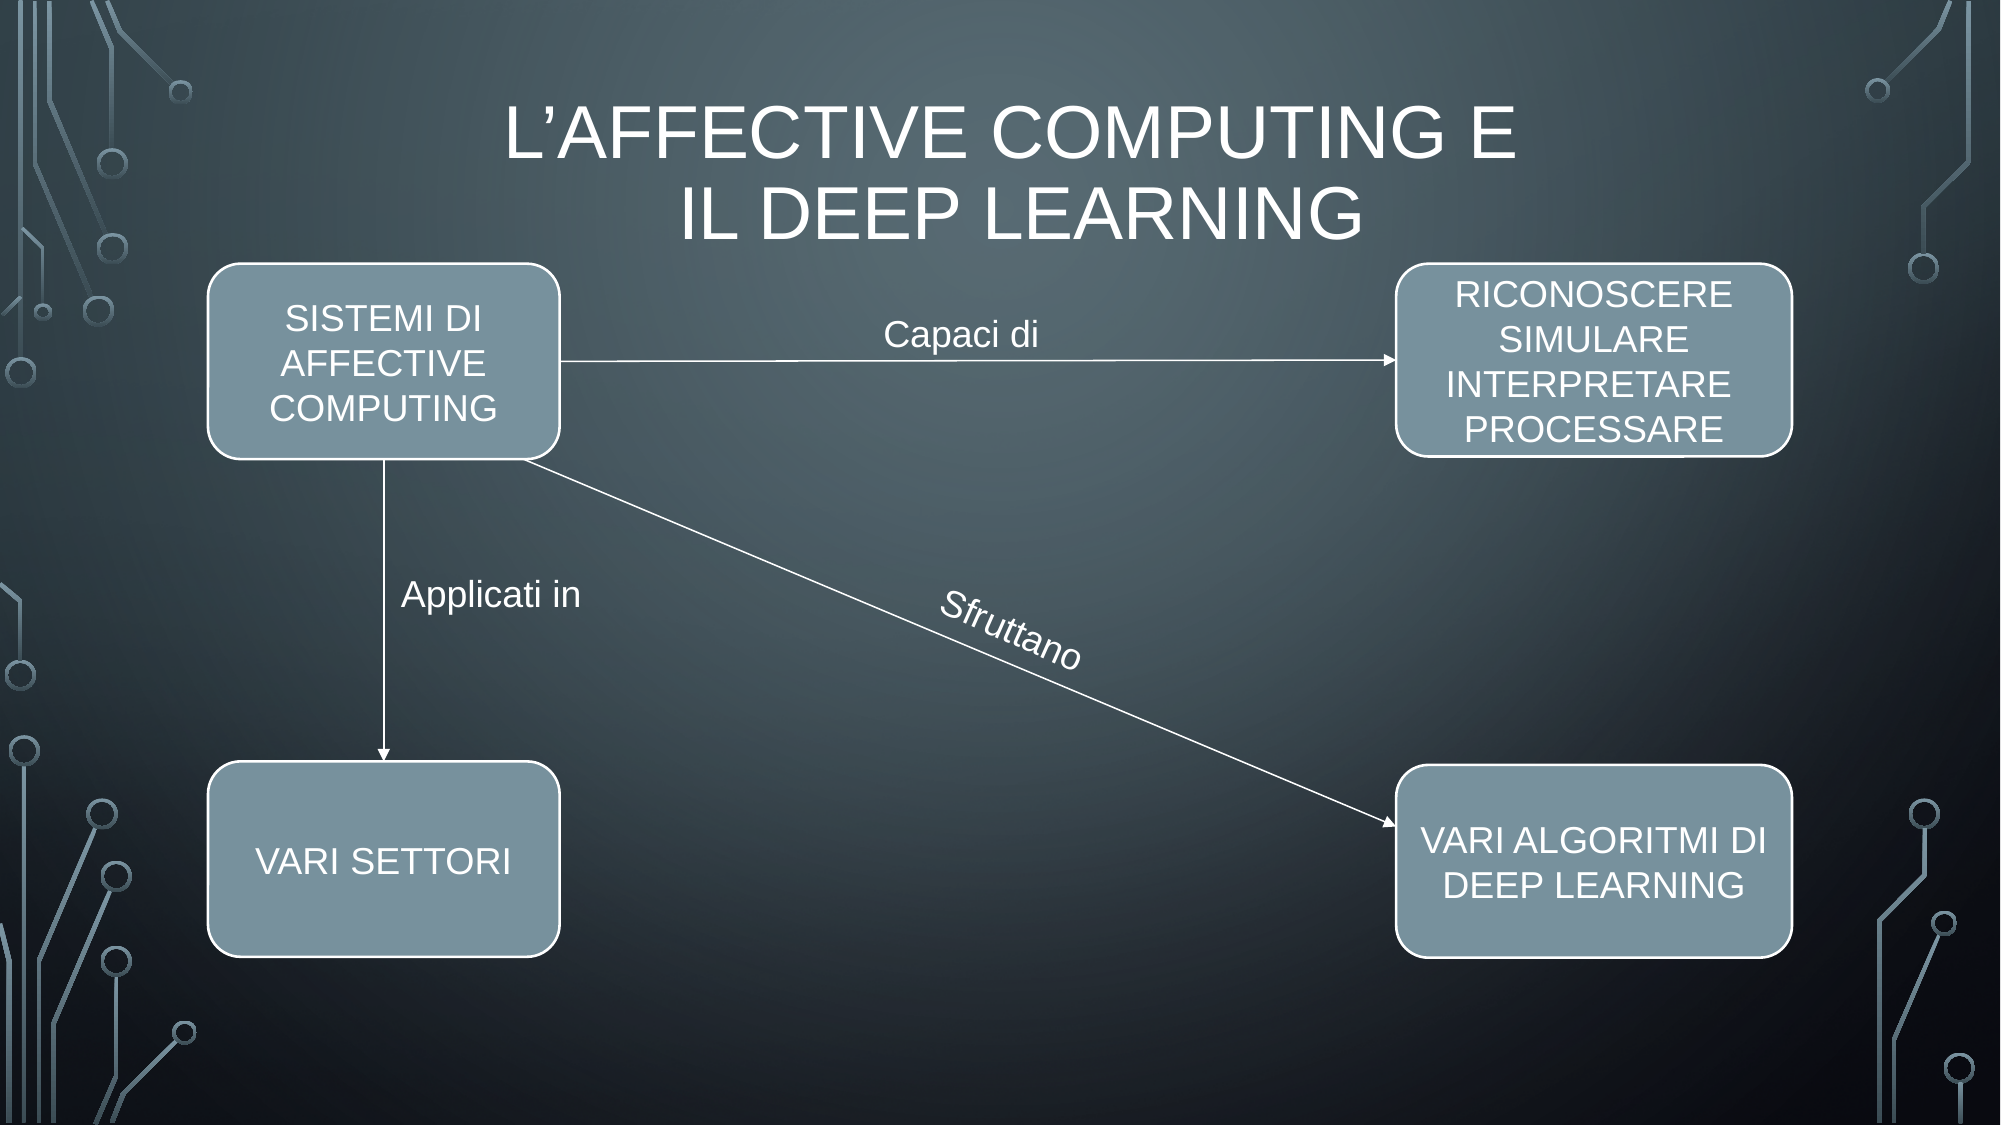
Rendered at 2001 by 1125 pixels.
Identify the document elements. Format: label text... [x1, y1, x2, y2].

text_box RICONOSCERE SIMULARE INTERPRETARE PROCESSARE [1394, 262, 1794, 458]
text_box VARI ALGORITMI DI DEEP LEARNING [1394, 763, 1794, 959]
text_box Applicati in [385, 562, 522, 623]
text_box VARI SETTORI [206, 760, 561, 959]
text_box SISTEMI DI AFFECTIVE COMPUTING [206, 262, 561, 461]
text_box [522, 458, 1397, 827]
text_box Capaci di [868, 302, 1070, 359]
title L’affective computing e il deep learning [115, 53, 1929, 297]
